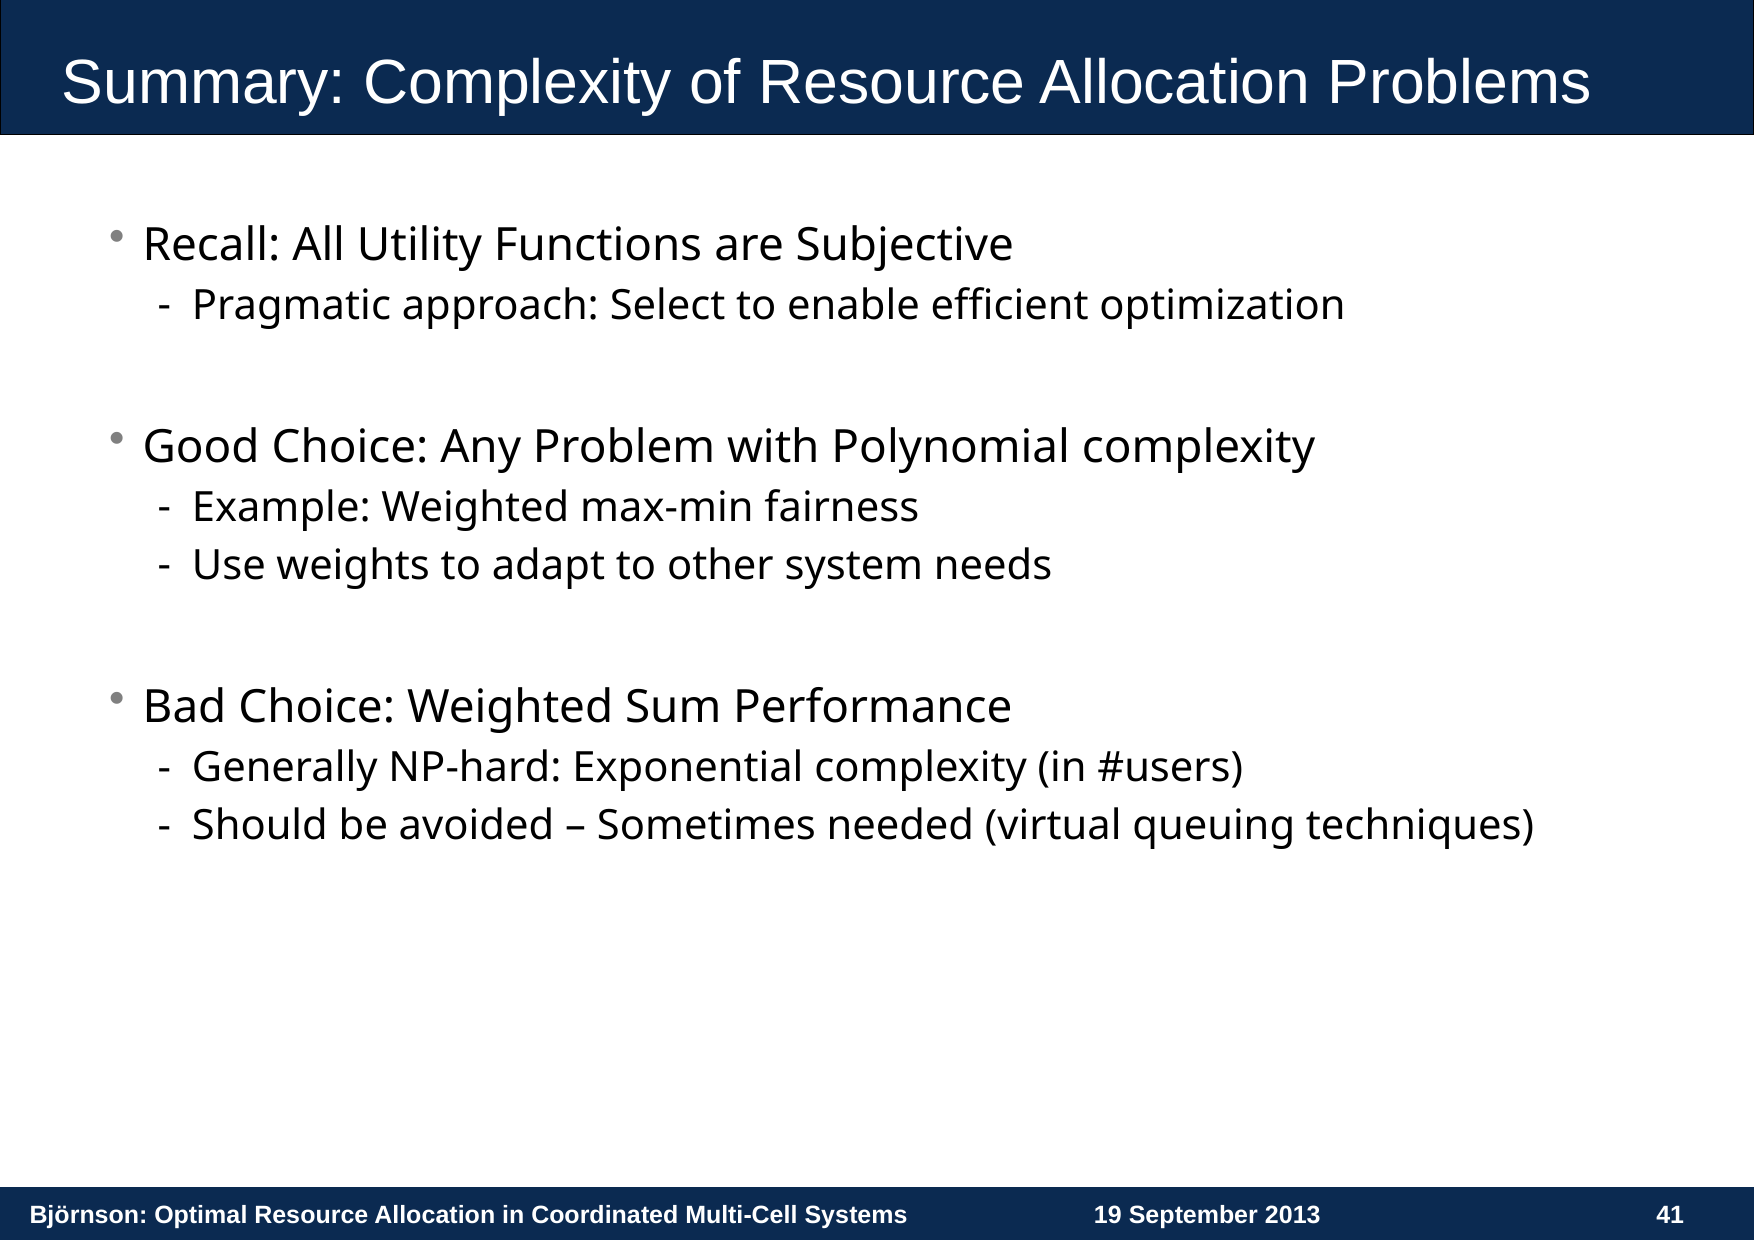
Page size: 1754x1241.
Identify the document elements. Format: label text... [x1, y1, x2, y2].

slide_number 41 [1627, 1180, 1714, 1241]
slide_number Björnson: Optimal Resource Allocation in Coordinated Multi-Cell Systems [14, 1180, 829, 1241]
title Summary: Complexity of Resource Allocation Problems [61, 22, 1754, 135]
footer 19 September 2013 [829, 1180, 1586, 1241]
list Recall: All Utility Functions are Subjective Pragmatic approach: Select to enable efficient optimization Good Choice: Any Problem with Polynomial complexity Example: Weighted max-min fairness Use weights to adapt to other system needs Bad Choice: Weighted Sum Performance Generally NP-hard: Exponential complexity (in #users) Should be avoided – Sometimes needed (virtual queuing techniques) [108, 206, 1667, 1125]
